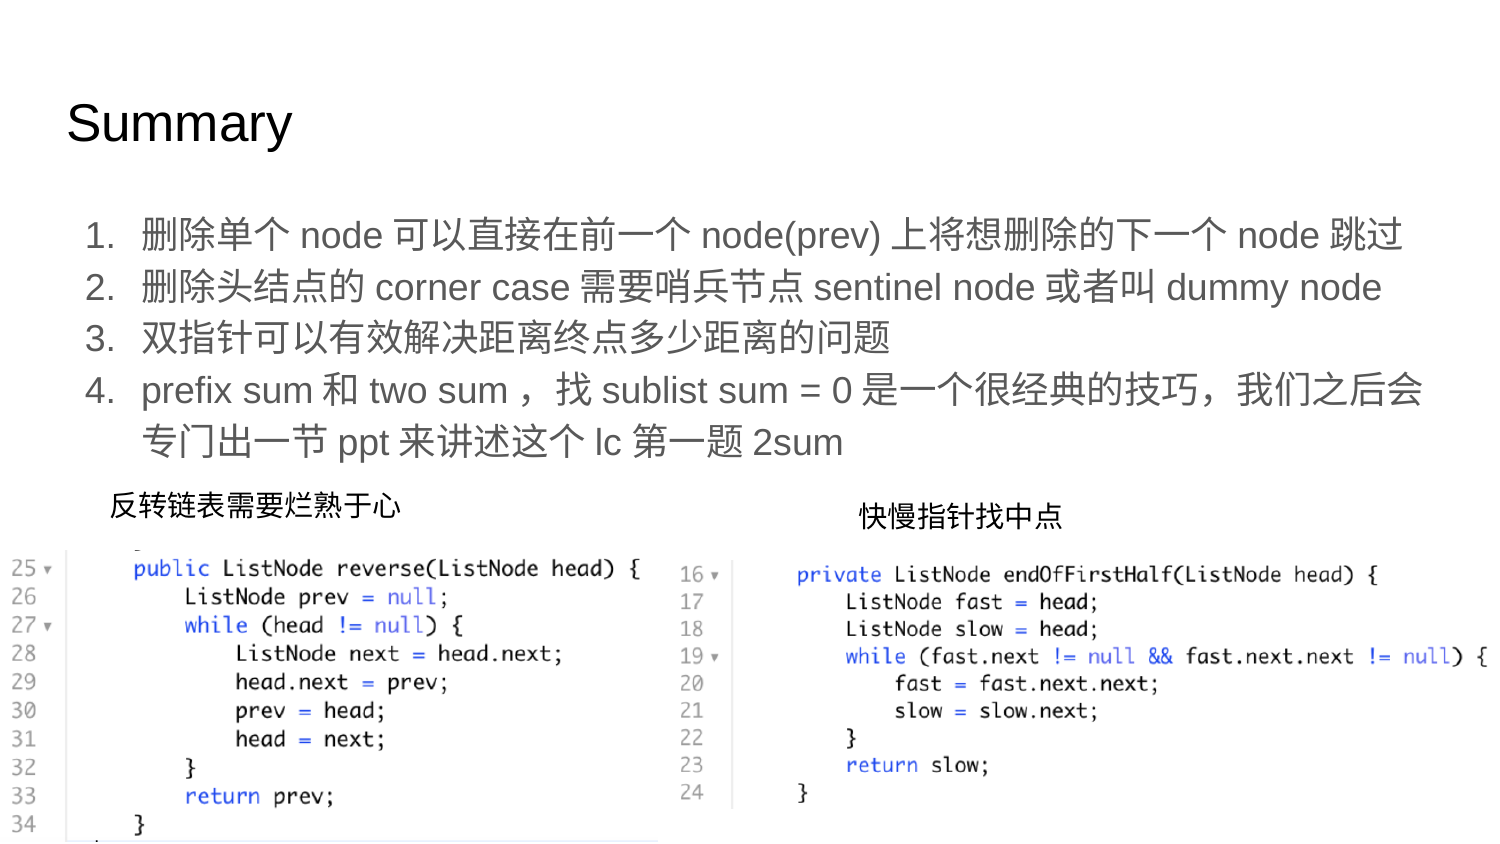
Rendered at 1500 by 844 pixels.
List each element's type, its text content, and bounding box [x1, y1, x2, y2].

title Summary [51, 72, 1449, 167]
picture [0, 550, 1500, 842]
text_box 快慢指针找中点 [843, 483, 1355, 549]
list 删除单个node可以直接在前一个node(prev)上将想删除的下一个node跳过 删除头结点的corner case需要哨兵节点sentinel node或者叫dummy node 双指针可以有效解决距离终点多少距离的问题 prefix sum和two sum，找sublist sum = 0是一个很经典的技巧，我们之后会专门出一节ppt来讲述这个lc第一题2sum [51, 189, 1449, 481]
text_box 反转链表需要烂熟于心 [94, 472, 562, 537]
